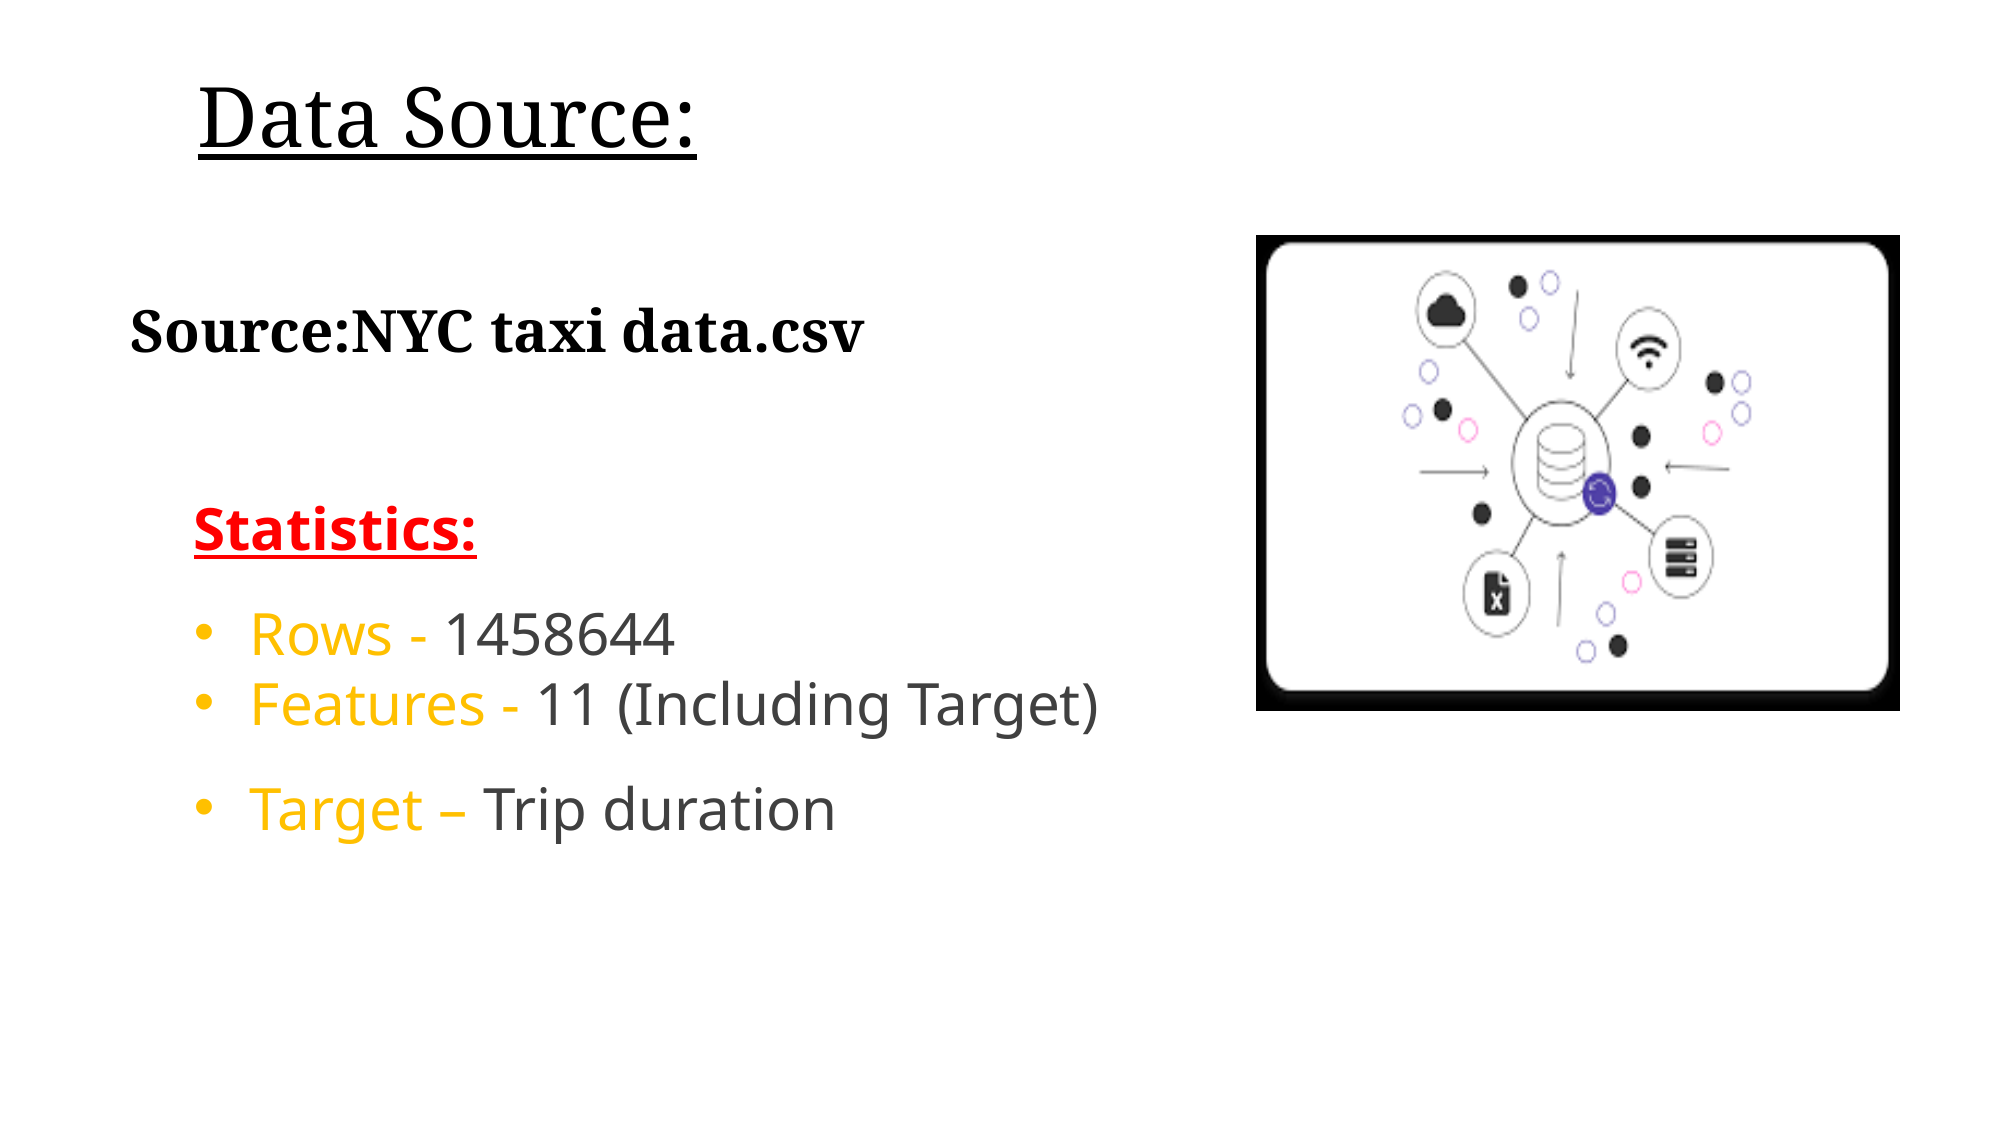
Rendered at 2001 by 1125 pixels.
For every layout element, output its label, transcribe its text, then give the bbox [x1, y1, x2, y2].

text_box Data Source: [183, 56, 712, 172]
text_box Statistics: Rows - 1458644 Features - 11 (Including Target) Target – Trip duration [179, 484, 1114, 954]
text_box Source:NYC taxi data.csv [115, 286, 896, 372]
picture [1256, 235, 1900, 711]
